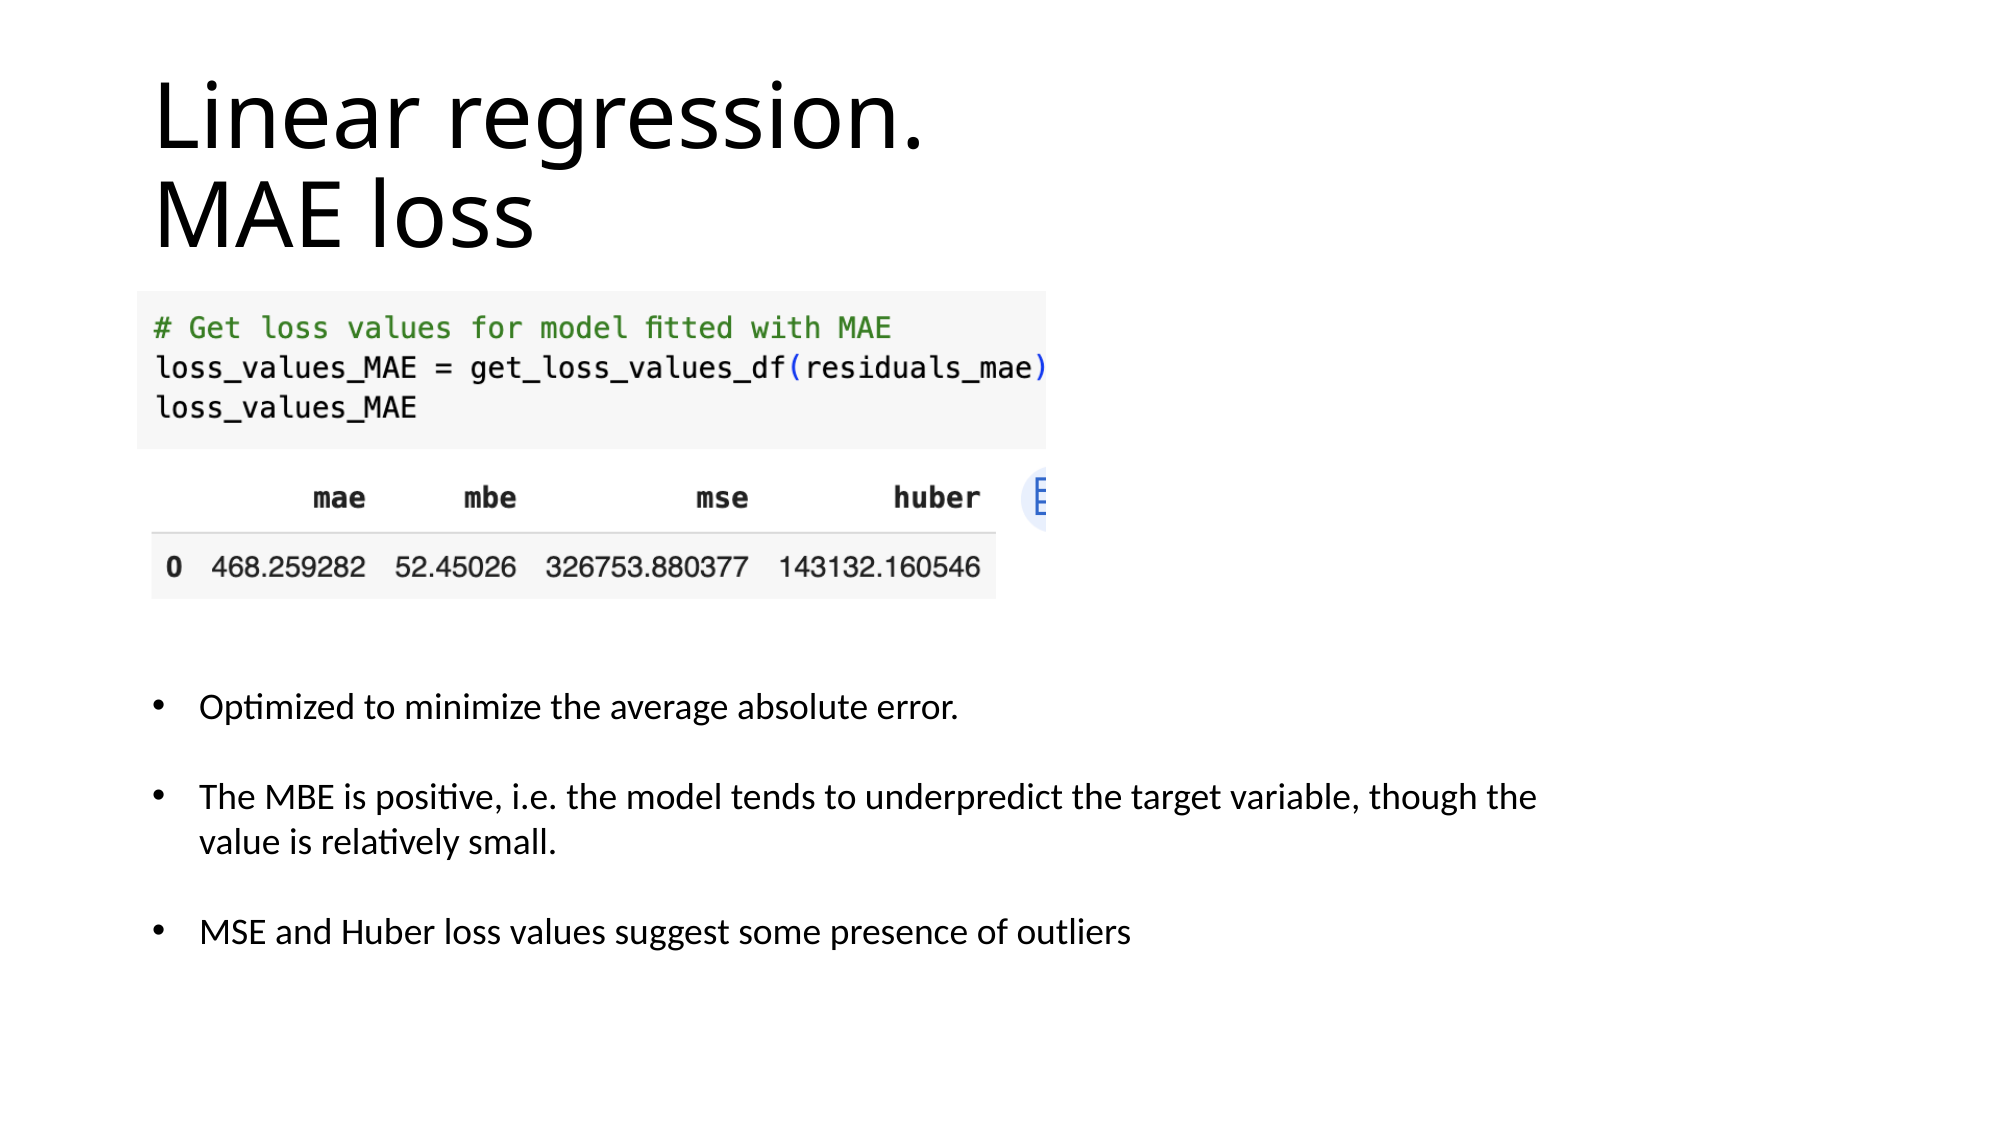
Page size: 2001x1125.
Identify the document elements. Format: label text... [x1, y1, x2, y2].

title Linear regression. MAE loss [137, 59, 1863, 278]
picture [137, 291, 1046, 603]
text_box Optimized to minimize the average absolute error. The MBE is positive, i.e. the model tends to underpredict the target variable, though the value is relatively small. MSE and Huber loss values suggest some presence of outliers [137, 674, 1564, 959]
